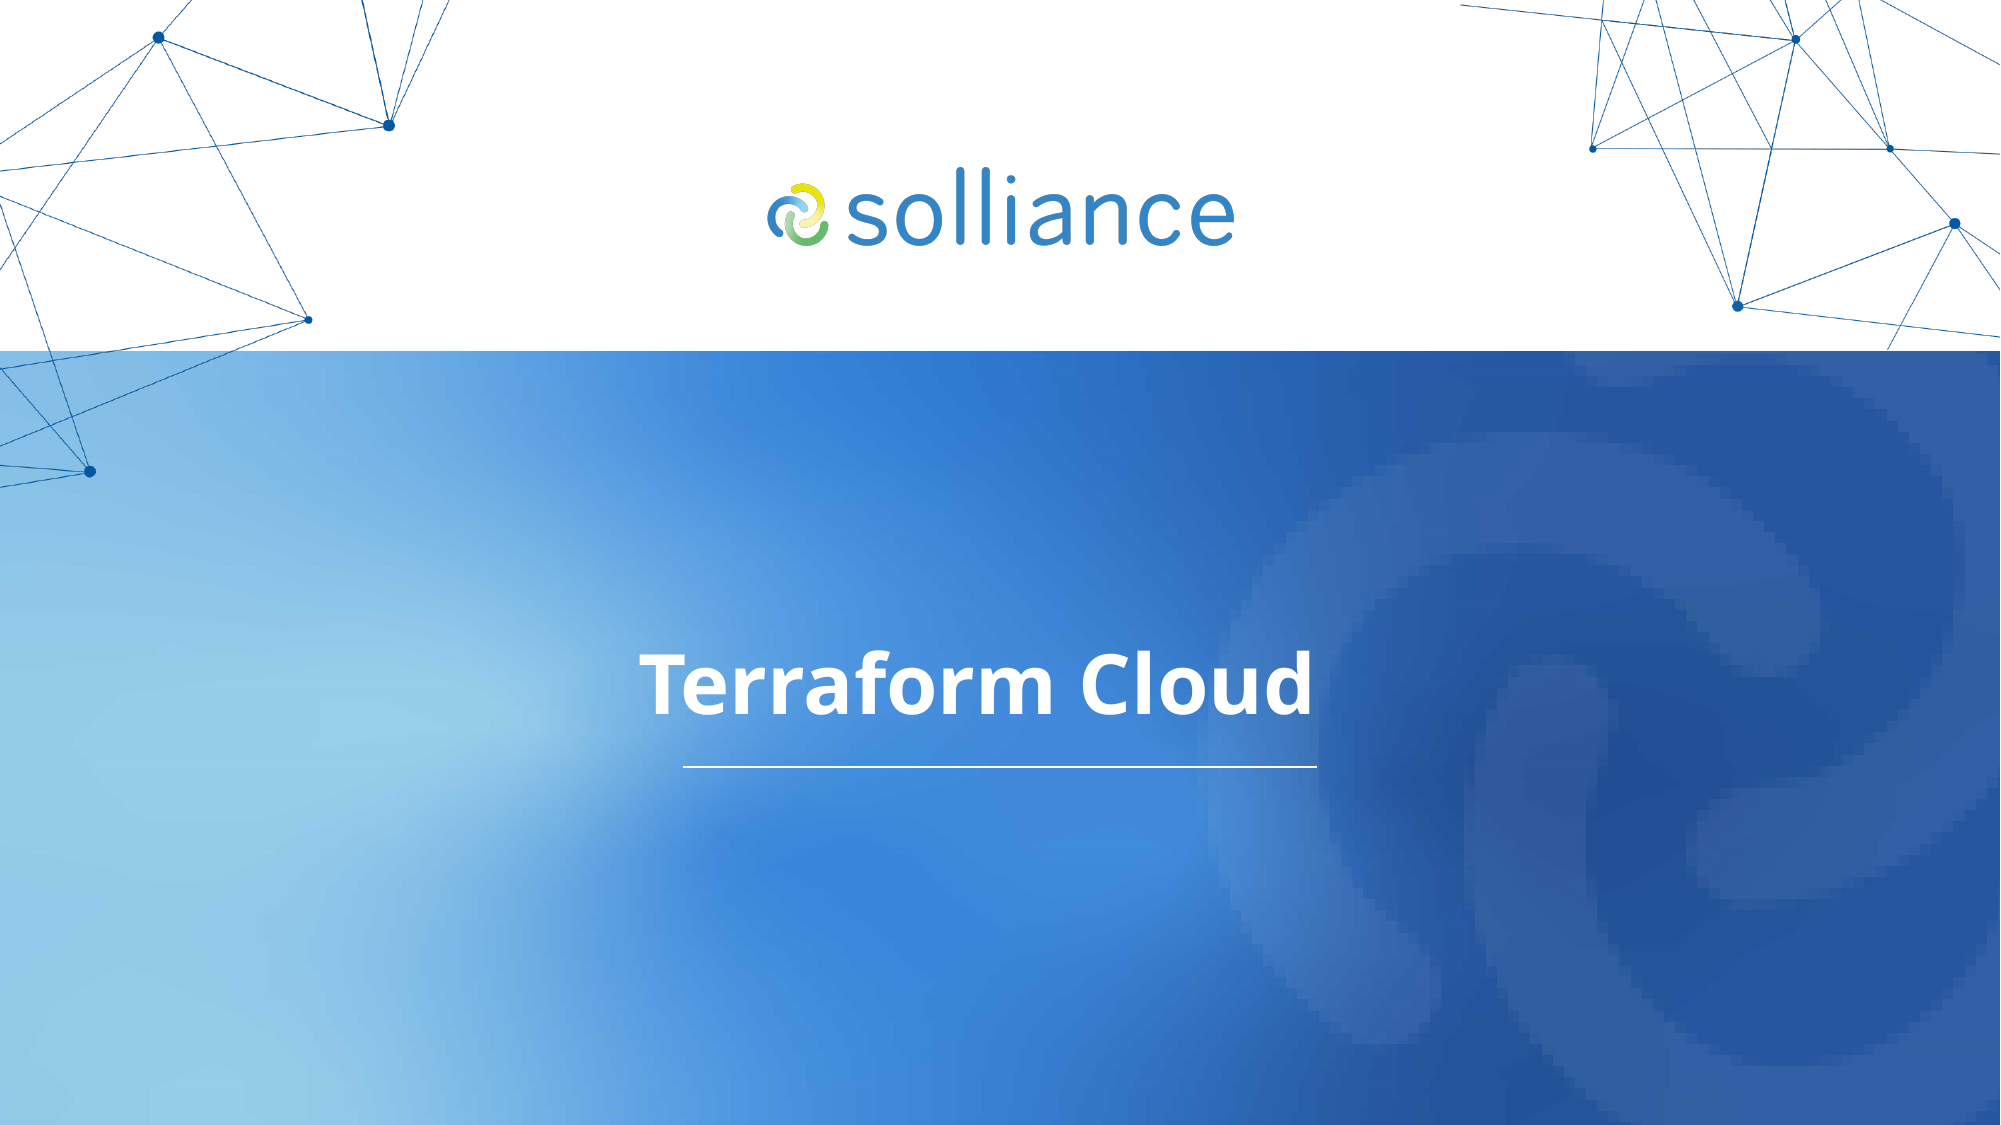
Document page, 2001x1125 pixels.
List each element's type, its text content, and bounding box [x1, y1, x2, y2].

picture [0, 0, 2000, 1125]
title Terraform Cloud [227, 560, 1728, 741]
